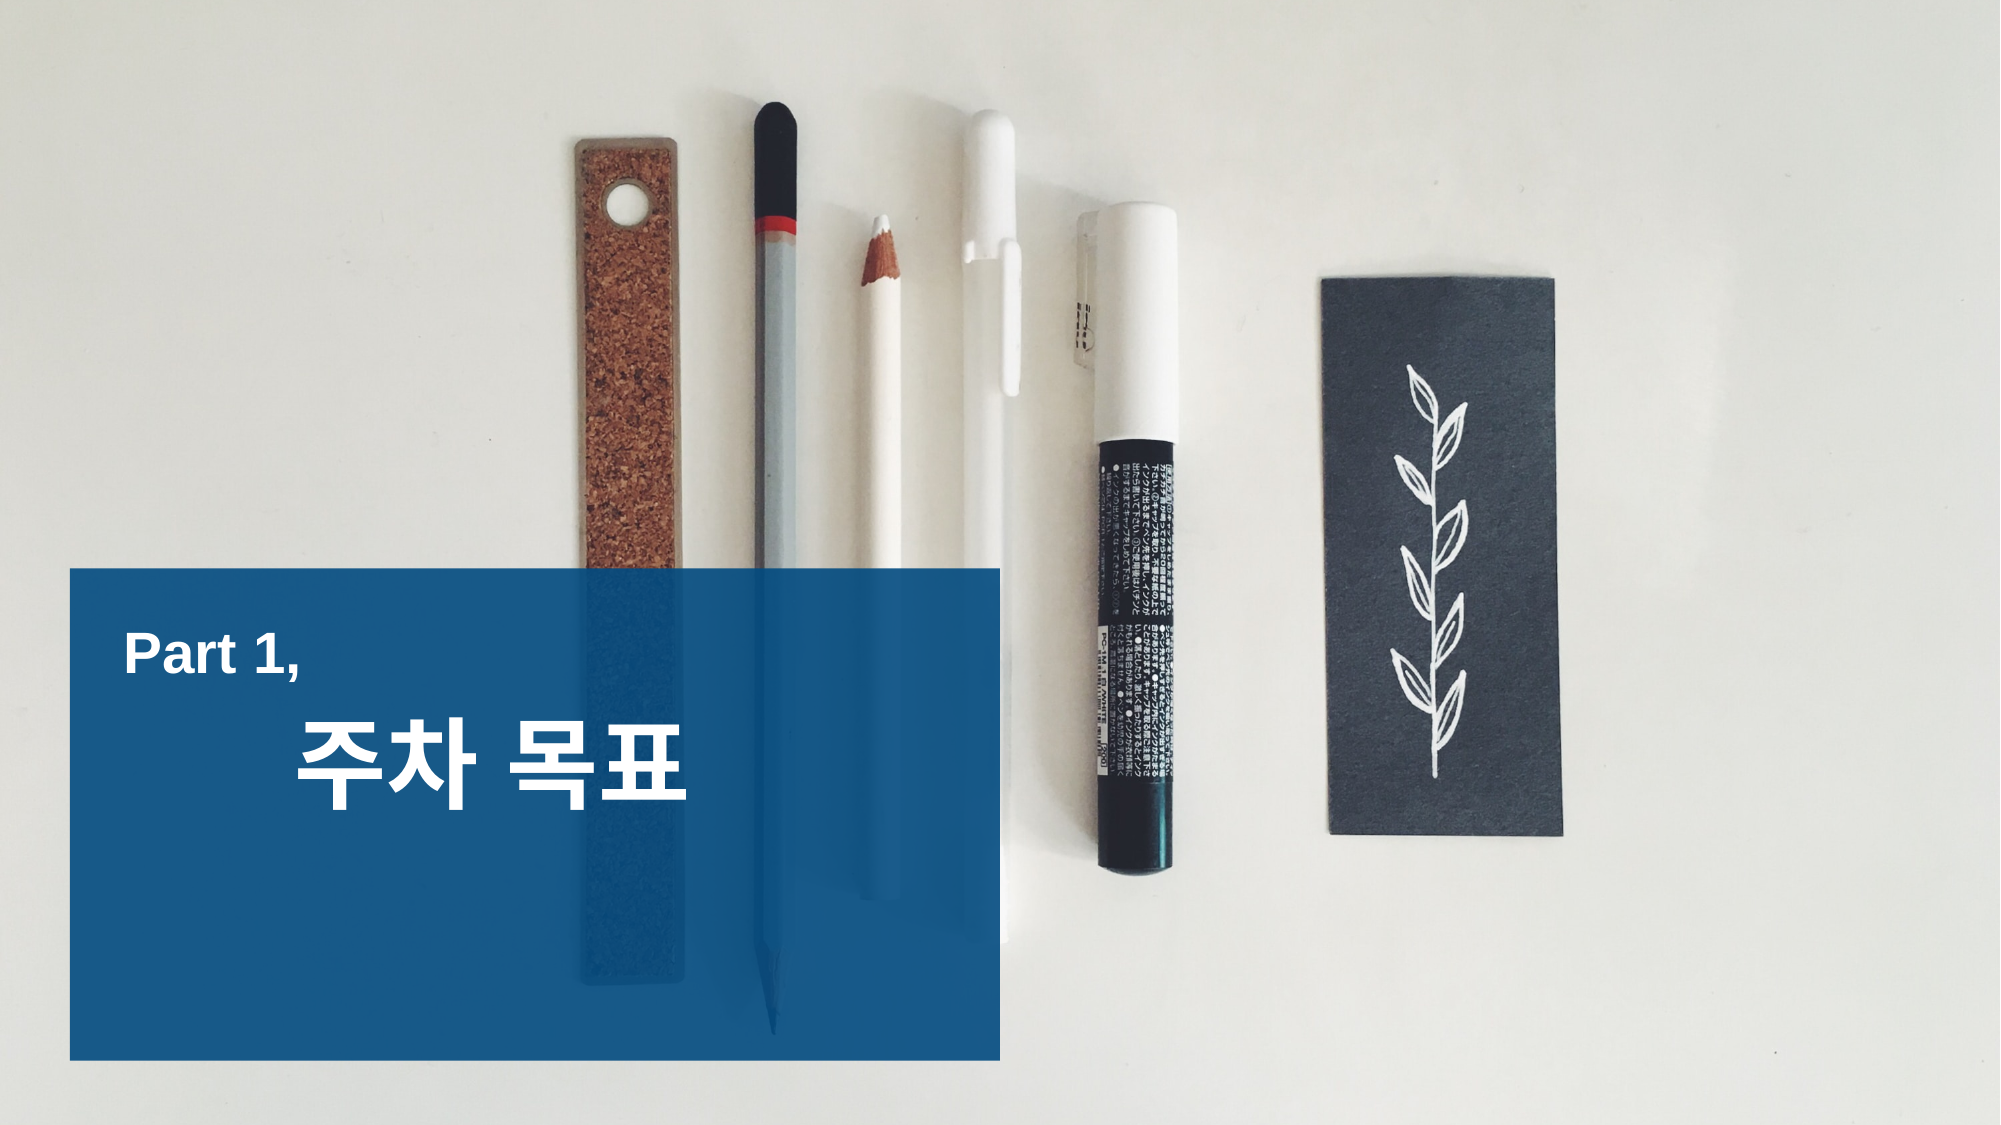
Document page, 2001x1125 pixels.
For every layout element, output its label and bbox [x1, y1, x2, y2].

picture [0, 0, 2000, 1125]
text_box [69, 568, 1000, 1061]
